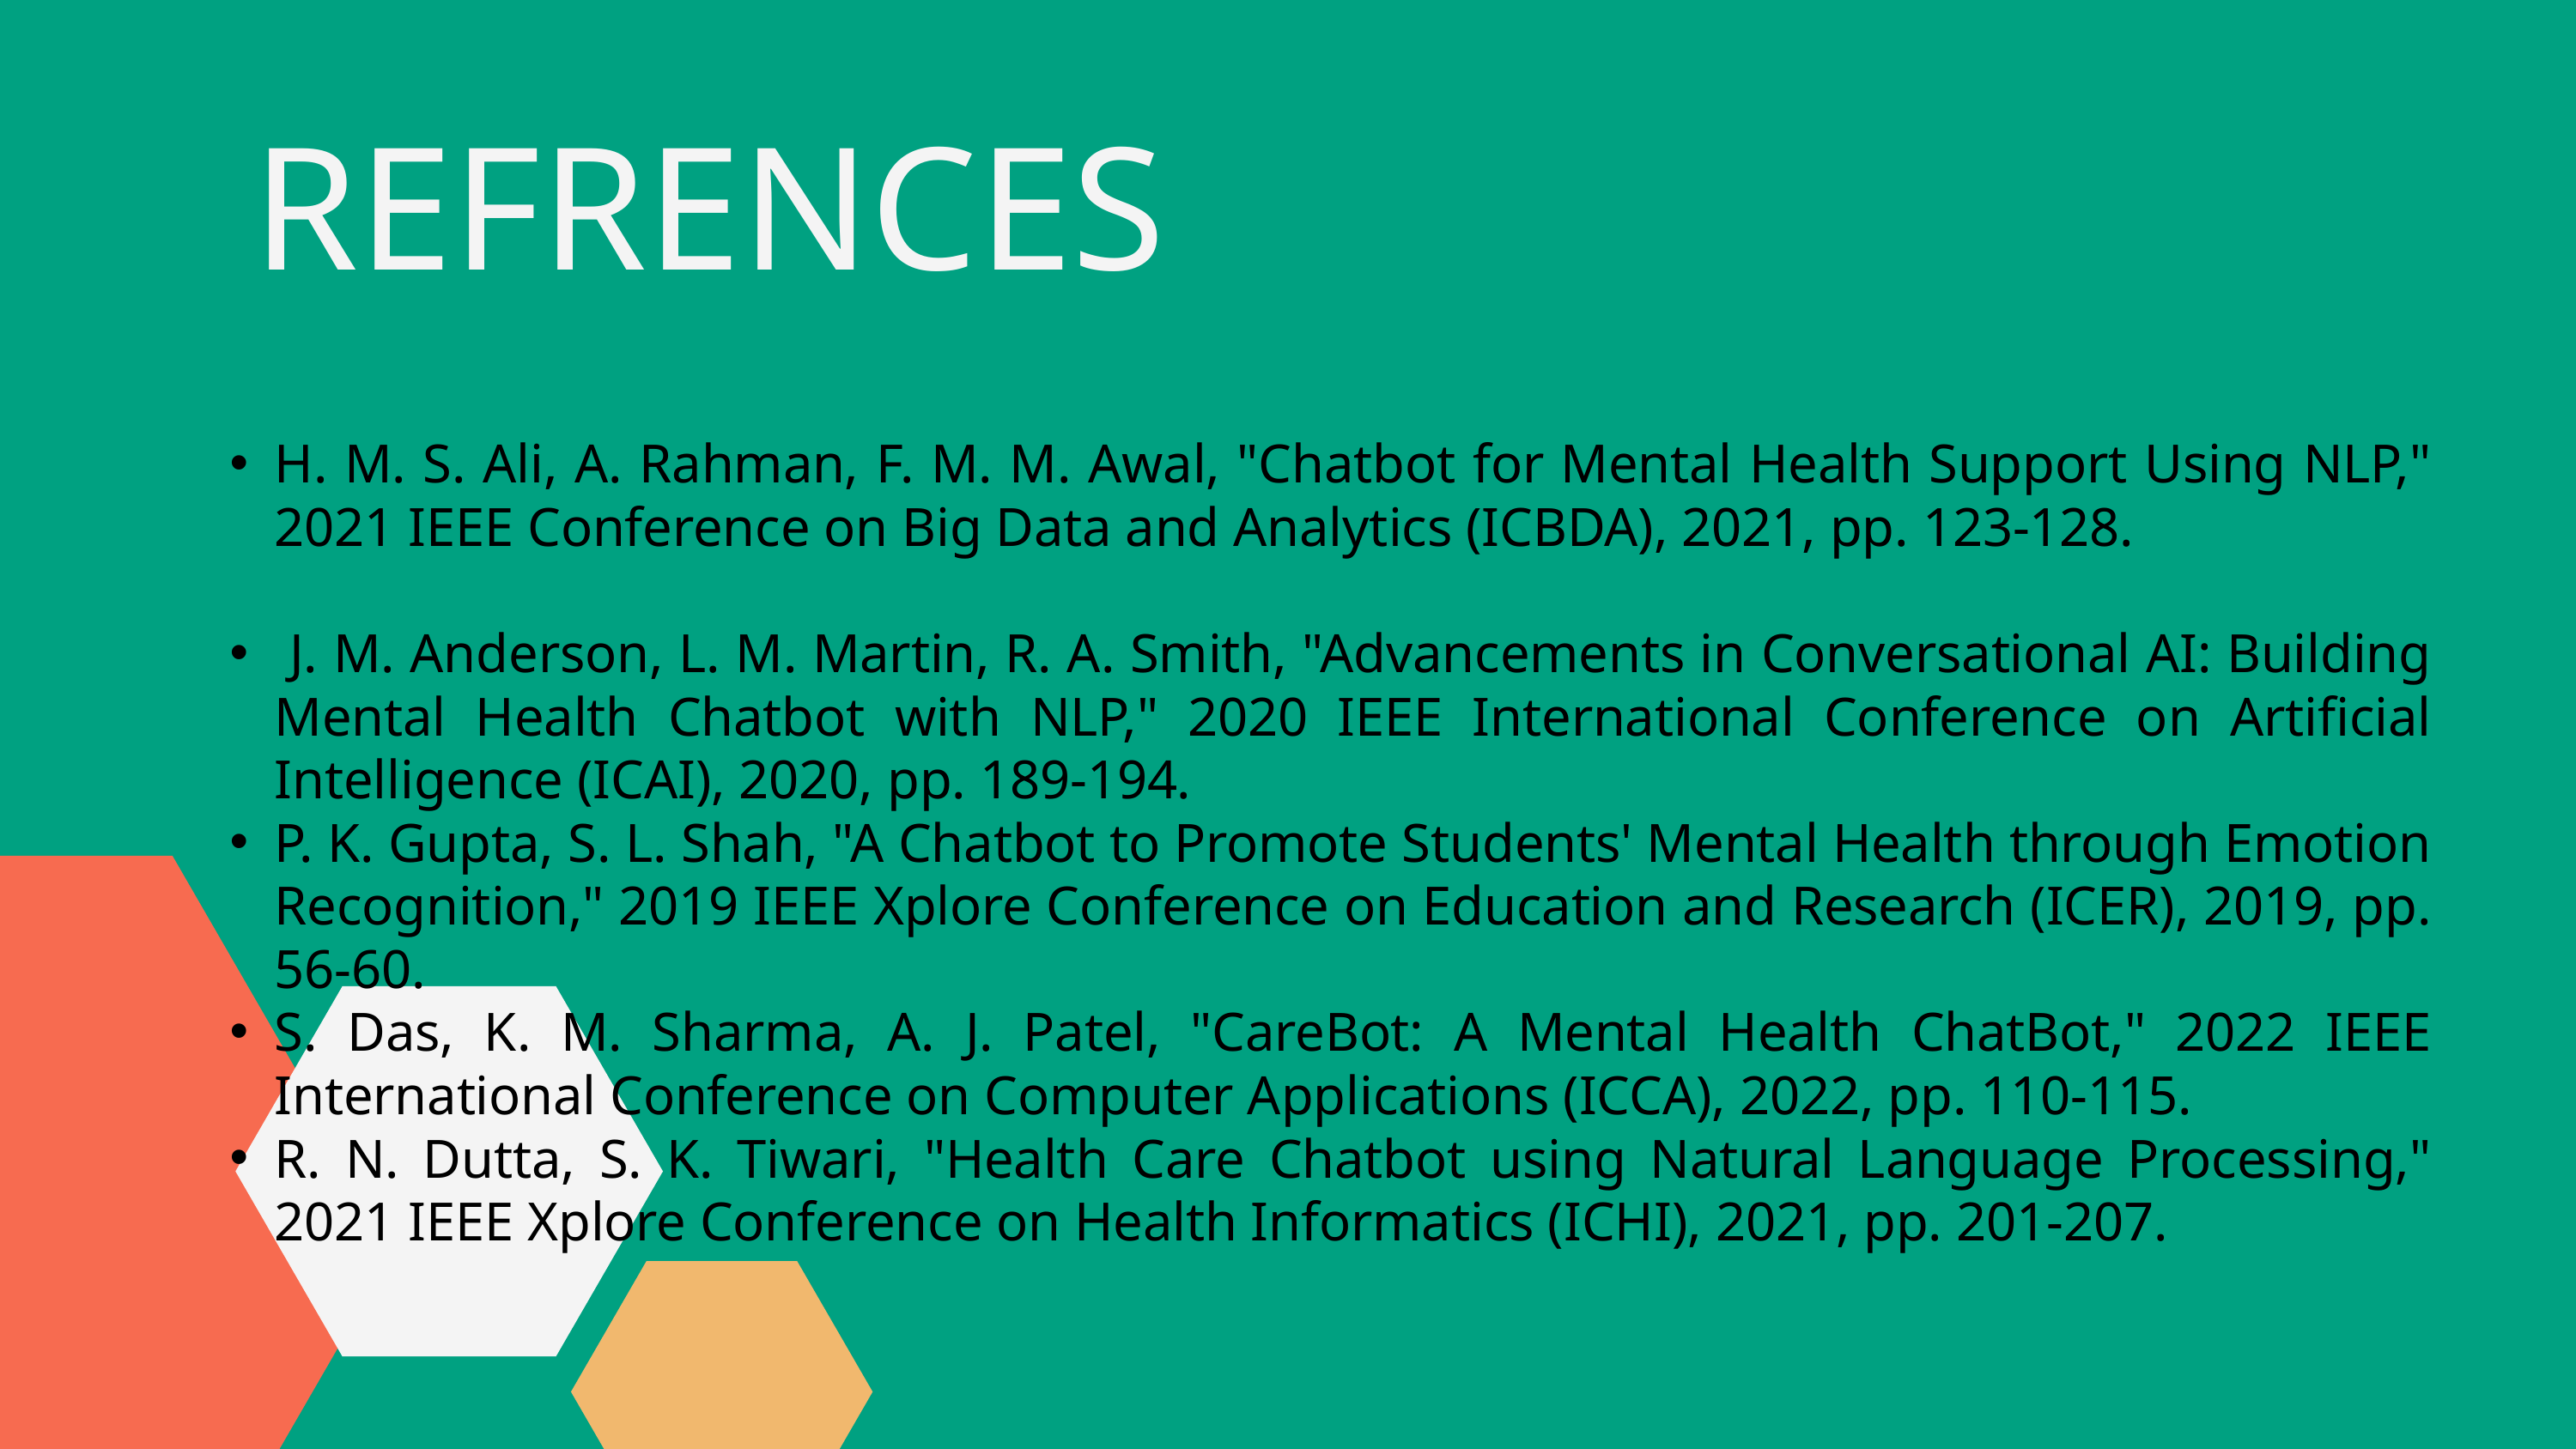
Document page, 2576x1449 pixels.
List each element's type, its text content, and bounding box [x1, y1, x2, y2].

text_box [234, 985, 664, 1357]
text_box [252, 100, 2540, 431]
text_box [0, 855, 398, 1449]
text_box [570, 1260, 873, 1449]
text_box H. M. S. Ali, A. Rahman, F. M. M. Awal, "Chatbot for Mental Health Support Using NLP," 2021 IEEE Conference on Big Data and Analytics (ICBDA), 2021, pp. 123-128. J. M. Anderson, L. M. Martin, R. A. Smith, "Advancements in Conversational AI: Building Mental Health Chatbot with NLP," 2020 IEEE International Conference on Artificial Intelligence (ICAI), 2020, pp. 189-194. P. K. Gupta, S. L. Shah, "A Chatbot to Promote Students' Mental Health through Emotion Recognition," 2019 IEEE Xplore Conference on Education and Research (ICER), 2019, pp. 56-60. S. Das, K. M. Sharma, A. J. Patel, "CareBot: A Mental Health ChatBot," 2022 IEEE International Conference on Computer Applications (ICCA), 2022, pp. 110-115. R. N. Dutta, S. K. Tiwari, "Health Care Chatbot using Natural Language Processing," 2021 IEEE Xplore Conference on Health Informatics (ICHI), 2021, pp. 201-207. [185, 430, 2432, 1252]
